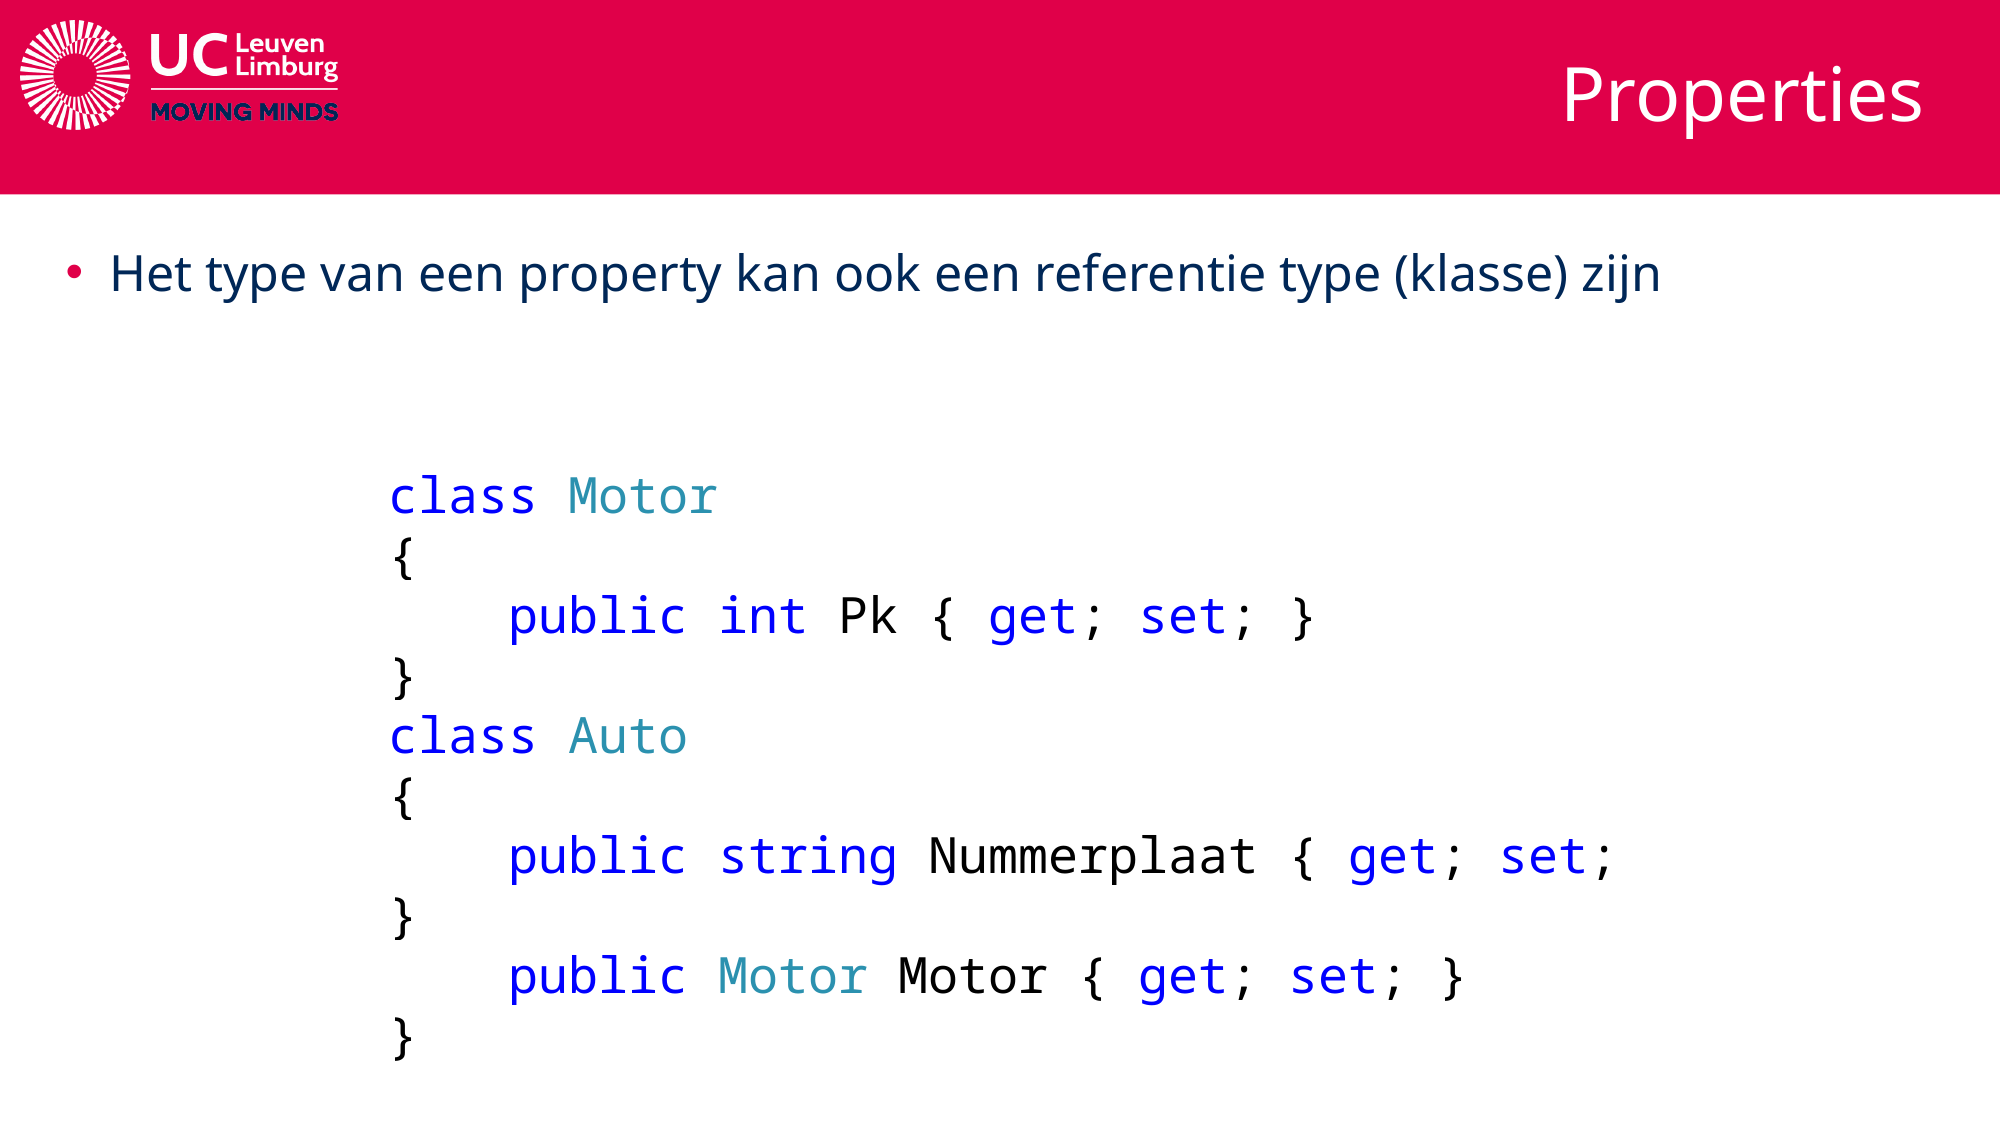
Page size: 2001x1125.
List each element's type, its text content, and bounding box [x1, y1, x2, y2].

title Properties [358, 0, 1940, 195]
picture [20, 20, 338, 130]
list Het type van een property kan ook een referentie type (klasse) zijn [50, 240, 1940, 1078]
text_box class Motor { public int Pk { get; set; } } class Auto { public string Nummerplaat { get; set; } public Motor Motor { get; set; } } [373, 456, 1638, 1071]
